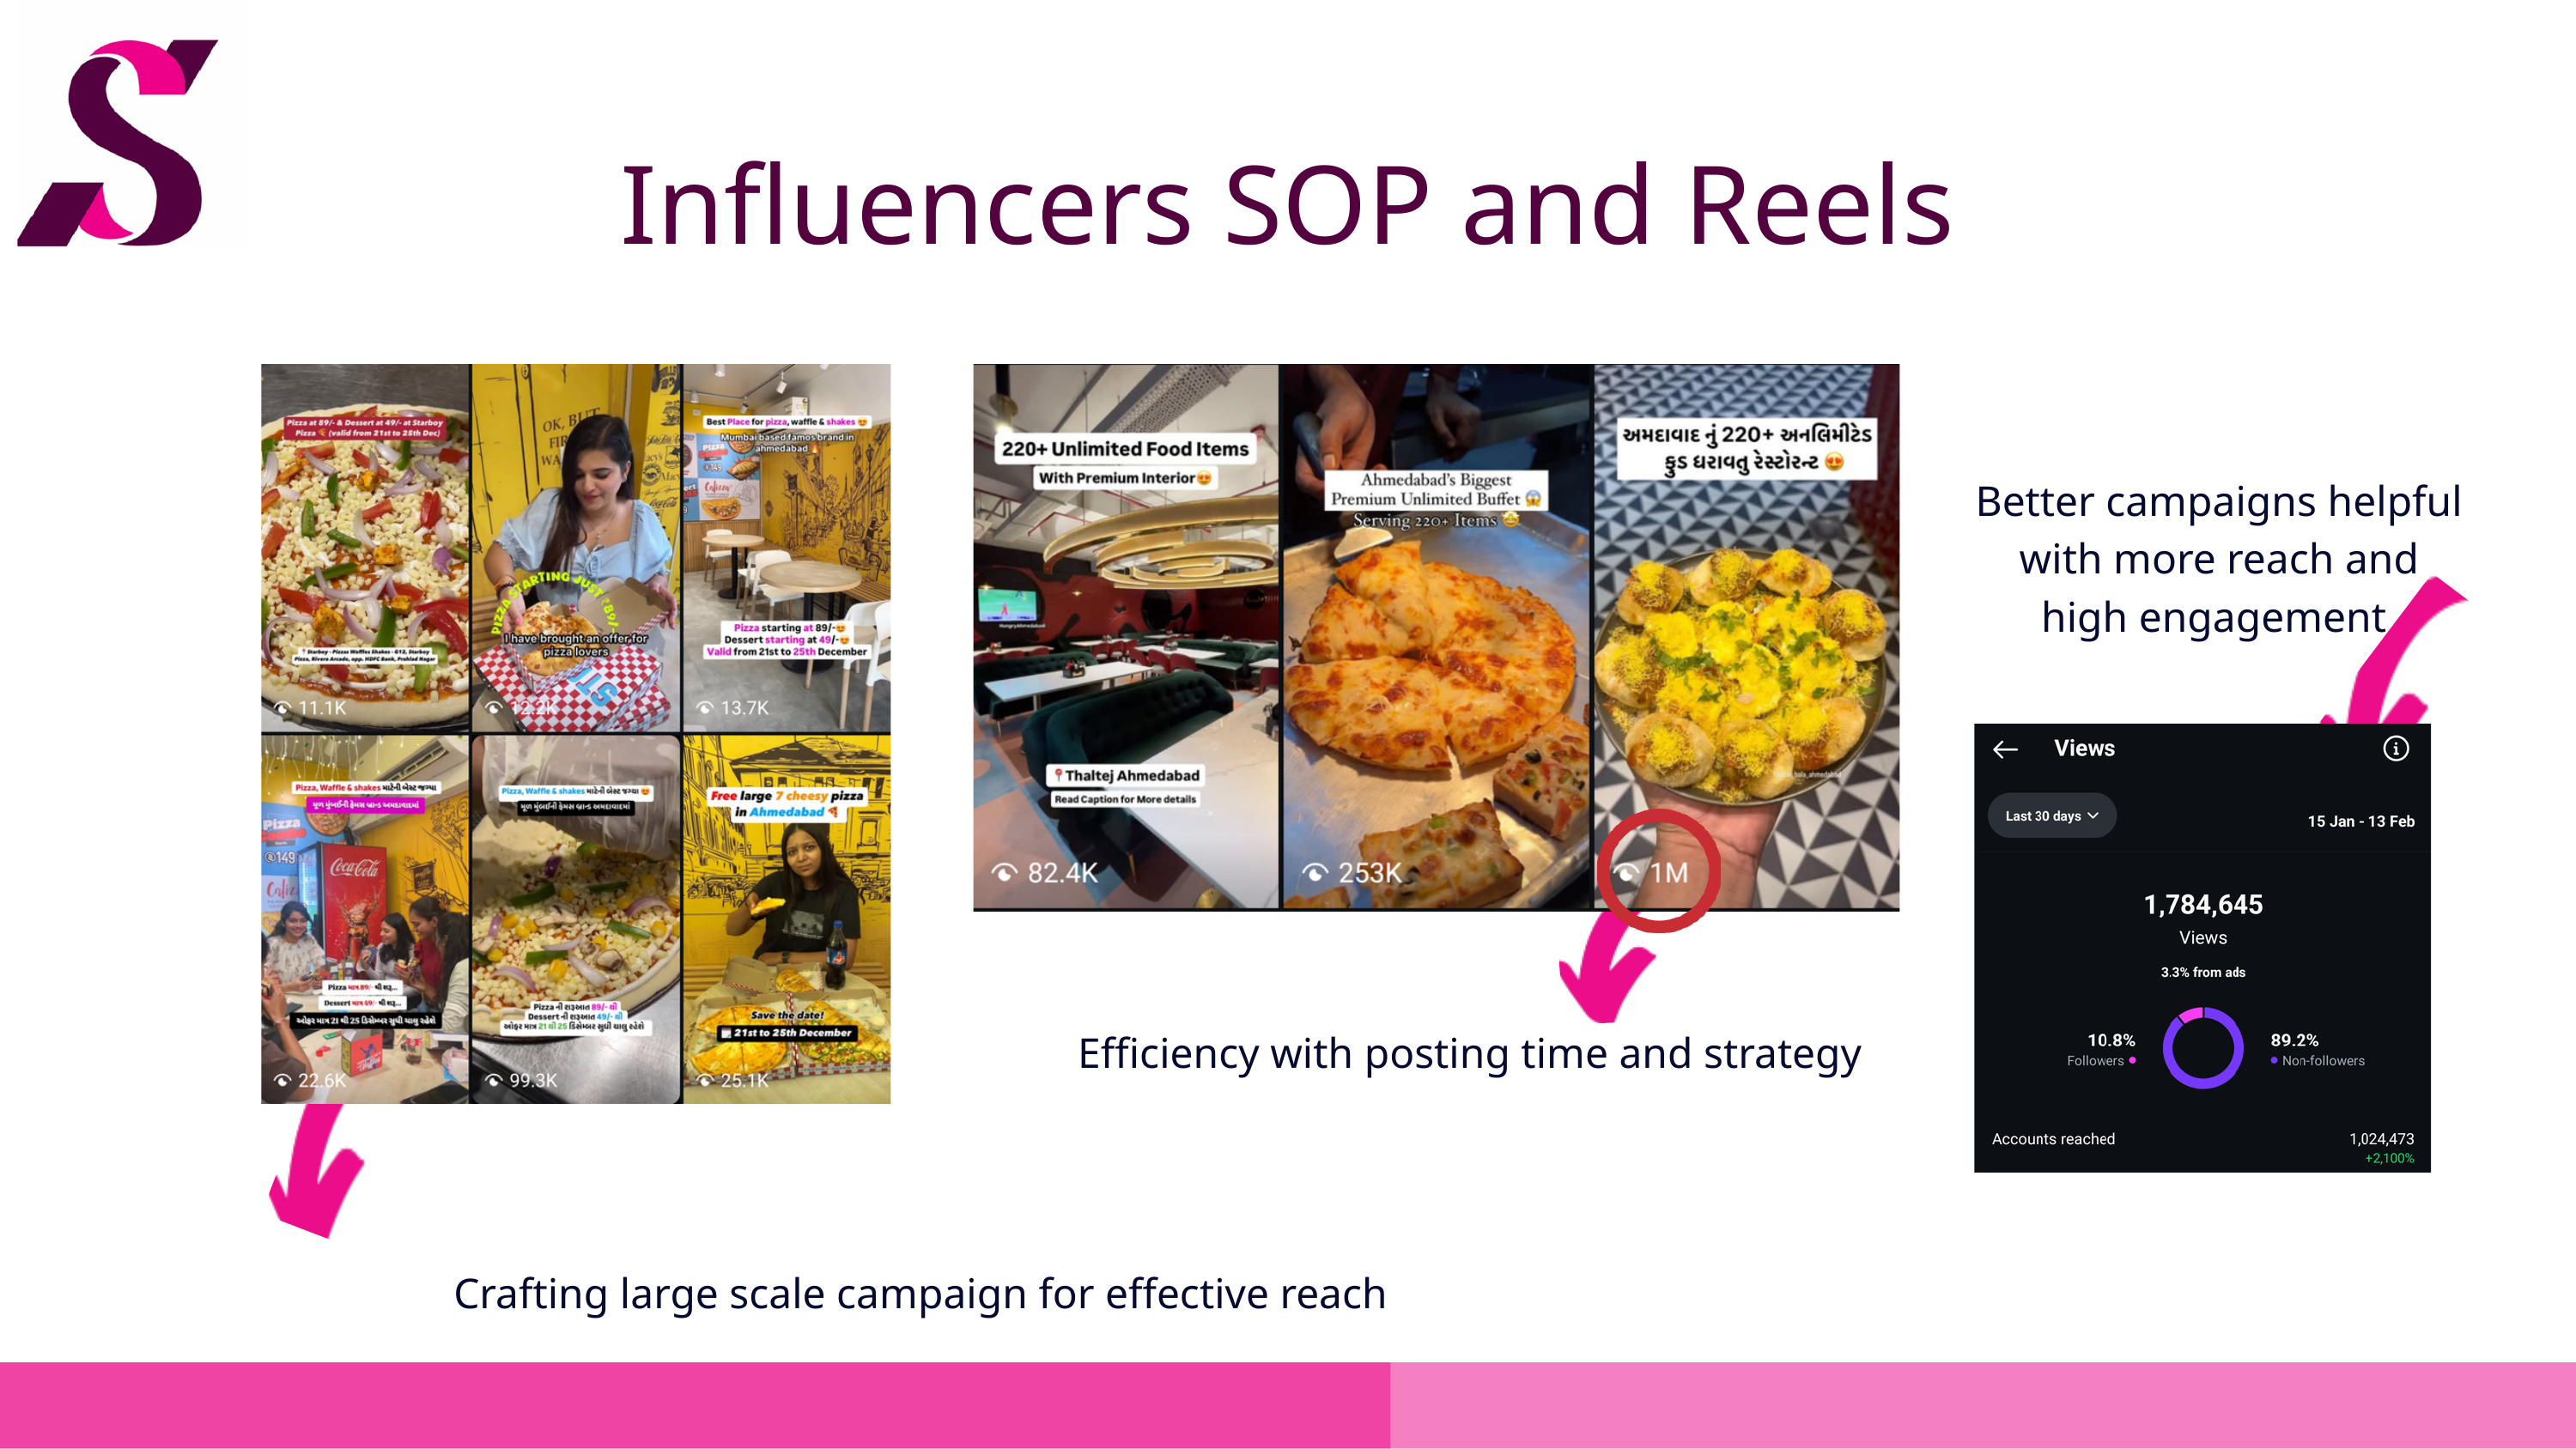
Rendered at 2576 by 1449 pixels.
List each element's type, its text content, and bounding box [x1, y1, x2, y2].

text_box [261, 1104, 463, 1259]
text_box Influencers SOP and Reels [523, 113, 2053, 267]
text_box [0, 1361, 2576, 1449]
text_box [1556, 912, 1765, 1018]
text_box Crafting large scale campaign for effective reach [367, 1259, 1476, 1318]
text_box [2318, 597, 2544, 807]
text_box Better campaigns helpful with more reach and high engagement [1974, 467, 2465, 640]
text_box [1974, 724, 2432, 1173]
text_box [973, 364, 1900, 912]
text_box [261, 364, 891, 1104]
text_box [1596, 809, 1722, 933]
text_box Efficiency with posting time and strategy [1021, 1018, 1930, 1076]
text_box [17, 0, 246, 247]
